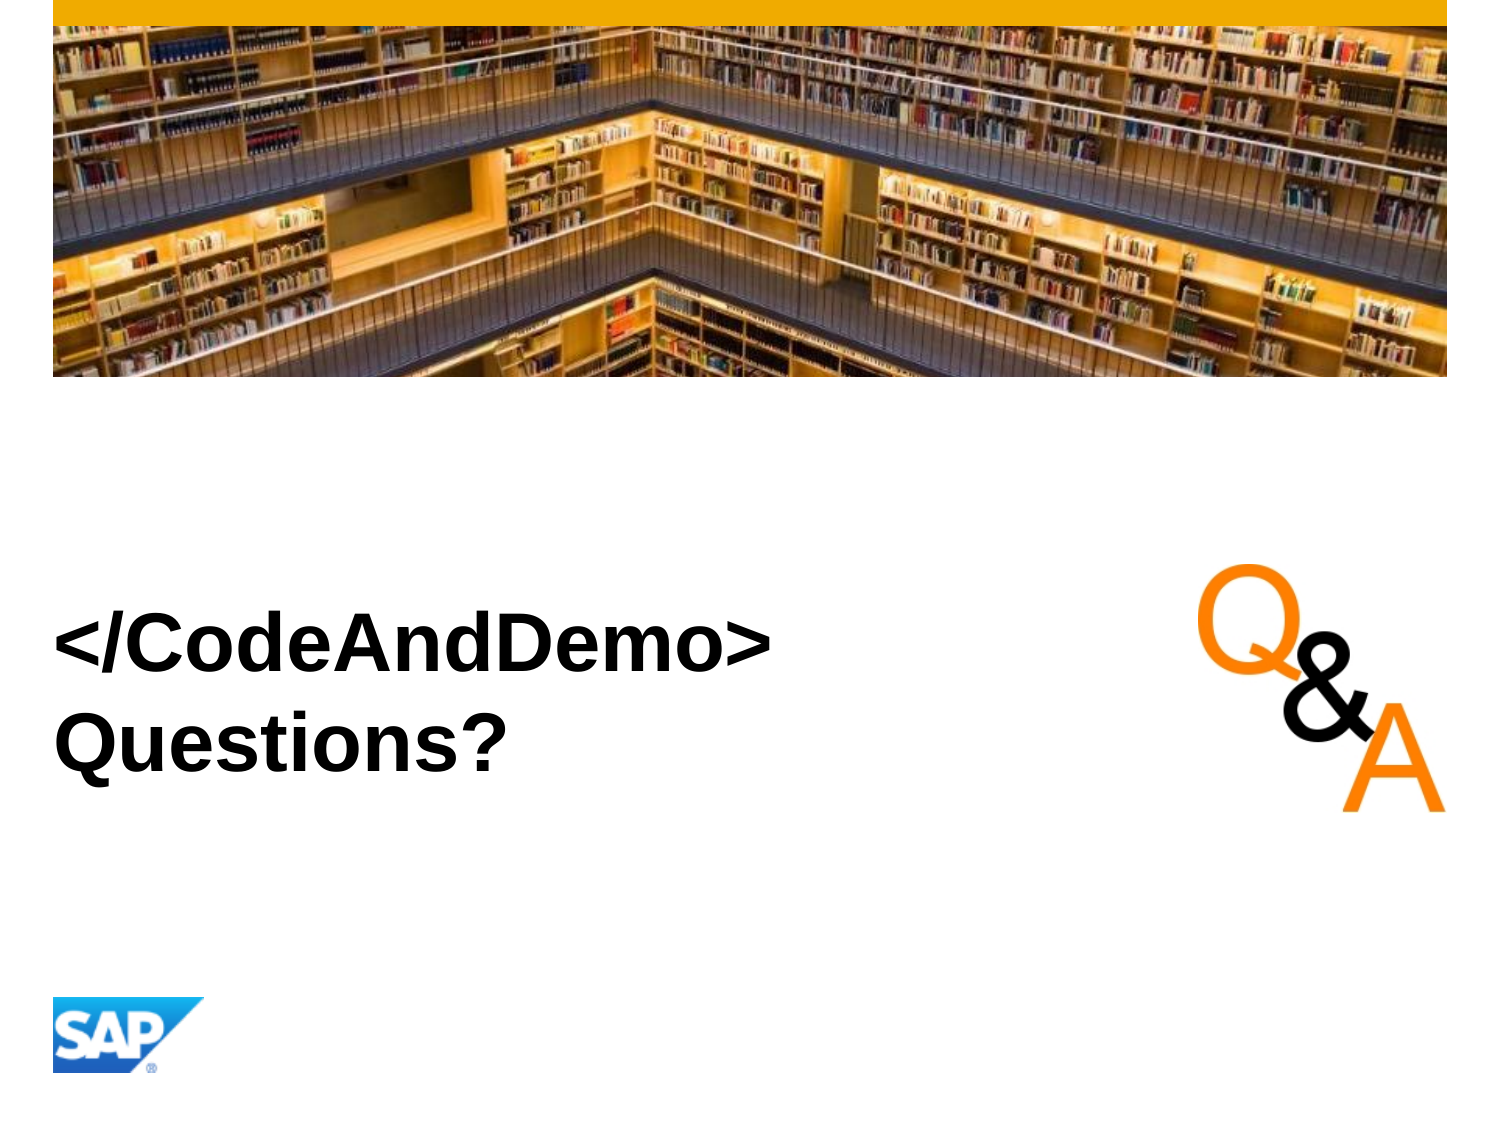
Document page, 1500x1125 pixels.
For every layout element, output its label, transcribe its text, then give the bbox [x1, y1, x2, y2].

picture [1198, 564, 1447, 813]
picture [53, 997, 204, 1073]
picture [52, 26, 1448, 377]
title </CodeAndDemo> Questions? [53, 400, 1176, 976]
